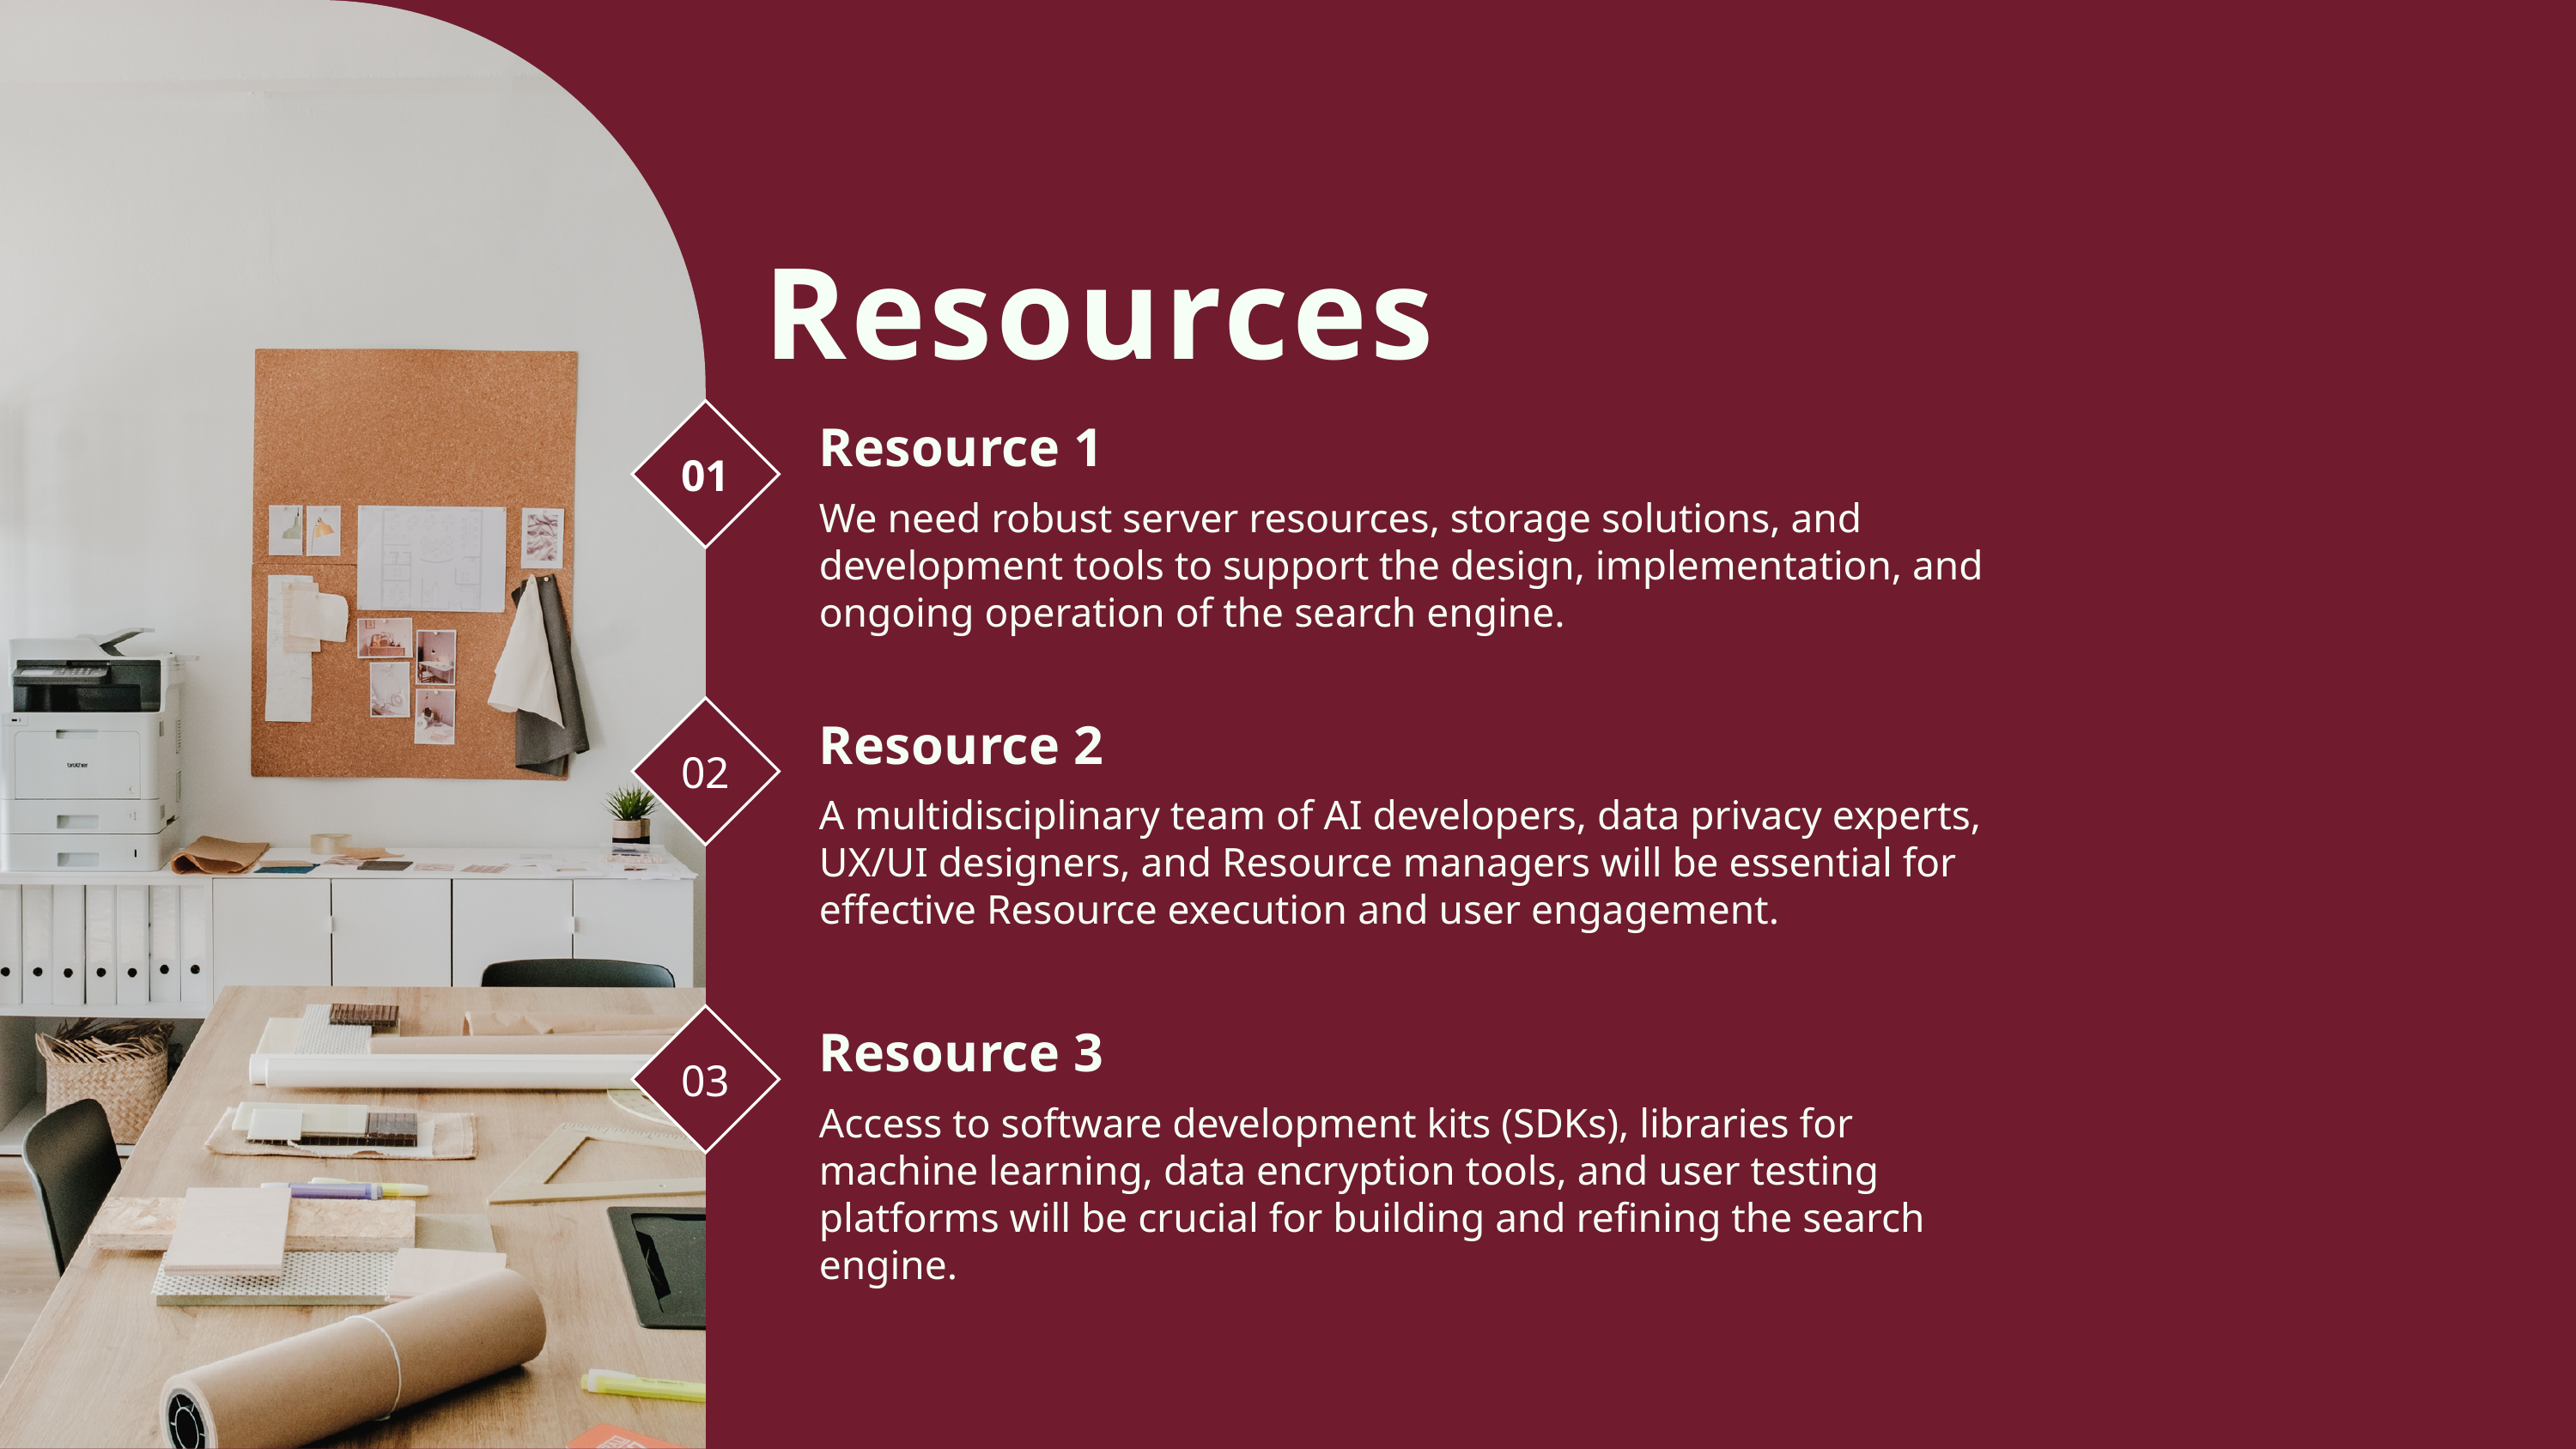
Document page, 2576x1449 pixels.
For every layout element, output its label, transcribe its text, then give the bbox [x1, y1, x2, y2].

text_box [631, 400, 780, 549]
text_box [631, 697, 780, 846]
text_box Resource 2 [819, 700, 1263, 775]
text_box We need robust server resources, storage solutions, and development tools to support the design, implementation, and ongoing operation of the search engine. [819, 492, 1993, 635]
text_box Resources [763, 207, 2026, 385]
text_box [631, 1005, 780, 1154]
text_box A multidisciplinary team of AI developers, data privacy experts, UX/UI designers, and Resource managers will be essential for effective Resource execution and user engagement. [819, 790, 1993, 932]
text_box Access to software development kits (SDKs), libraries for machine learning, data encryption tools, and user testing platforms will be crucial for building and refining the search engine. [819, 1097, 1993, 1288]
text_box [0, 0, 706, 1449]
text_box Resource 3 [819, 1009, 1263, 1082]
text_box Resource 1 [819, 403, 1263, 477]
